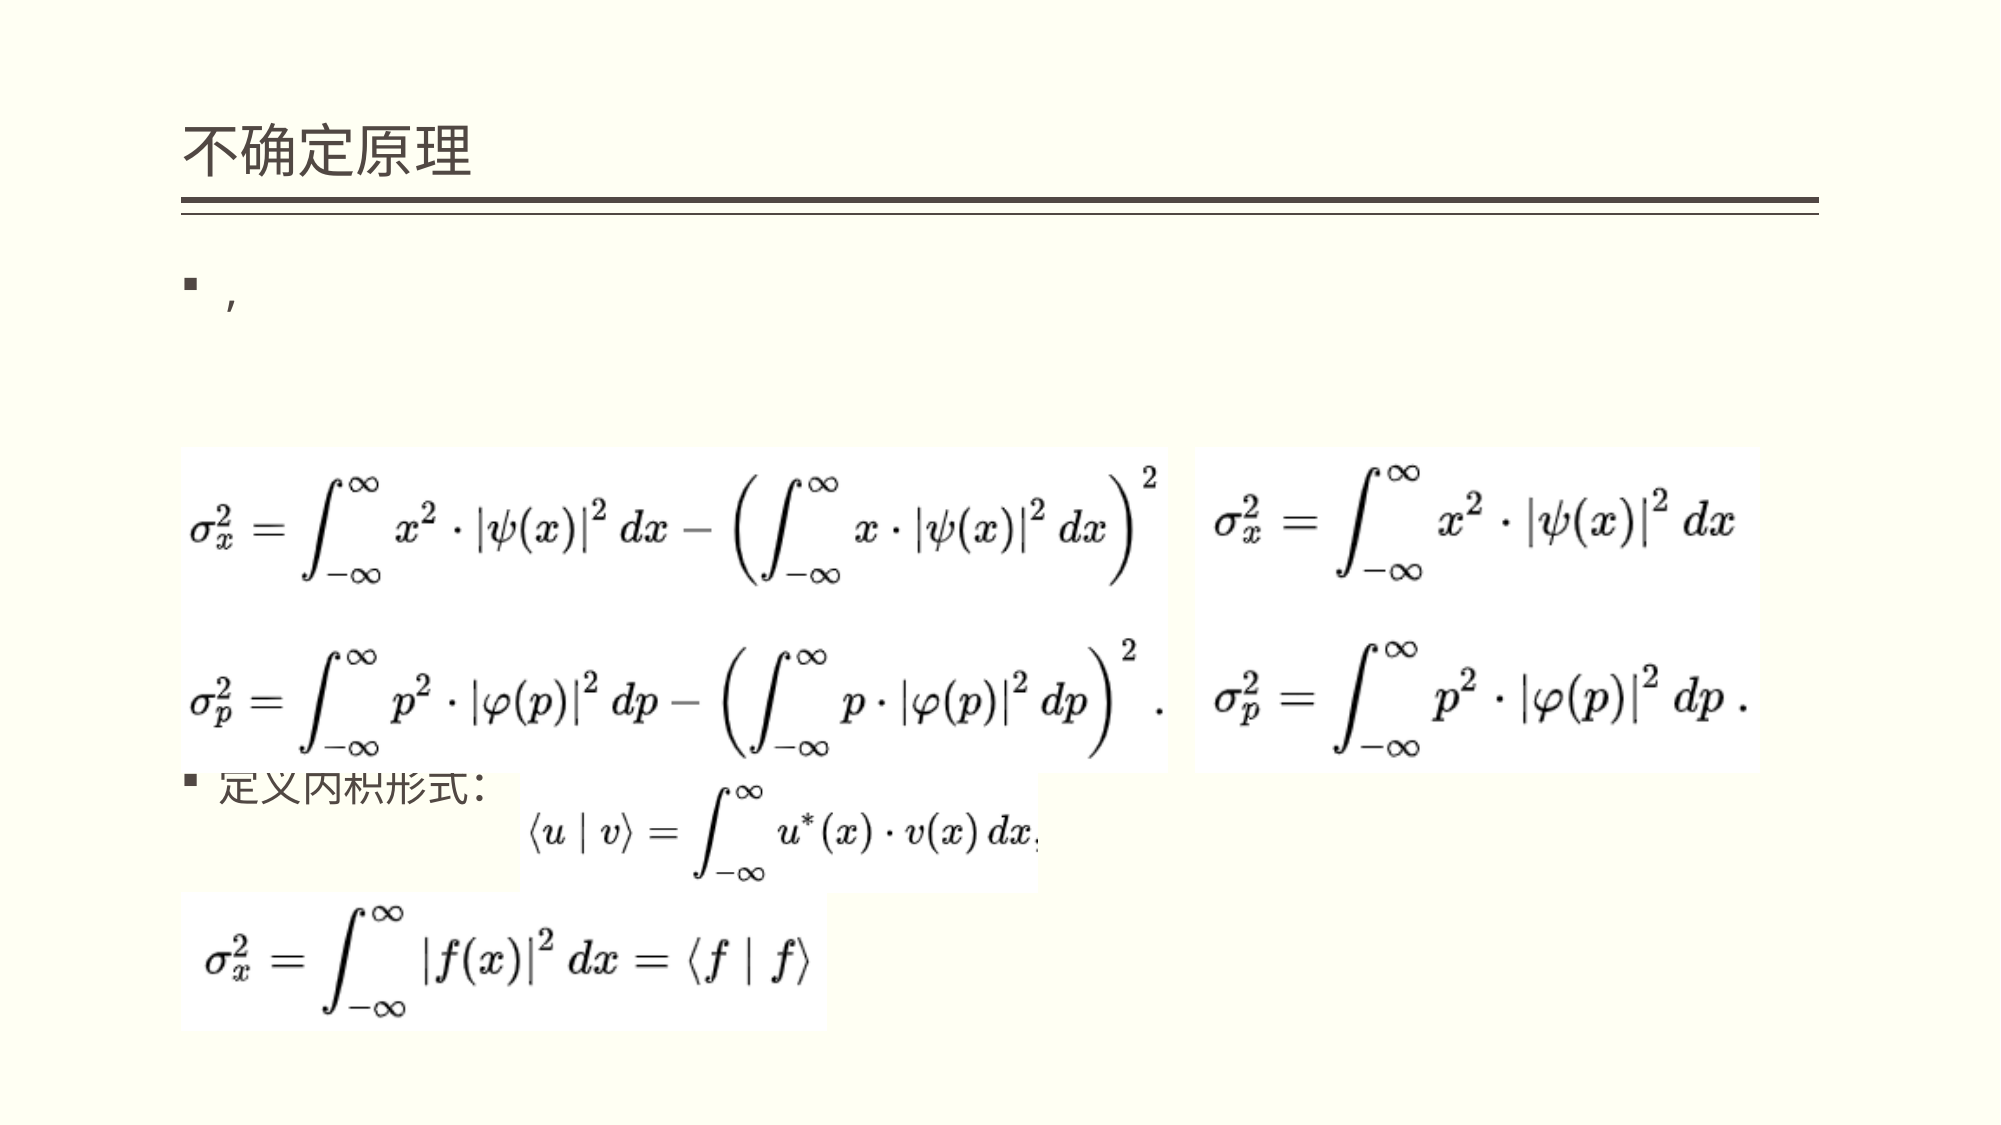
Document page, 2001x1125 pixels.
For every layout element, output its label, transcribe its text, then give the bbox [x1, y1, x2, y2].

title 不确定原理 [181, 12, 1819, 193]
picture [1195, 447, 1760, 773]
picture [181, 447, 1168, 1032]
